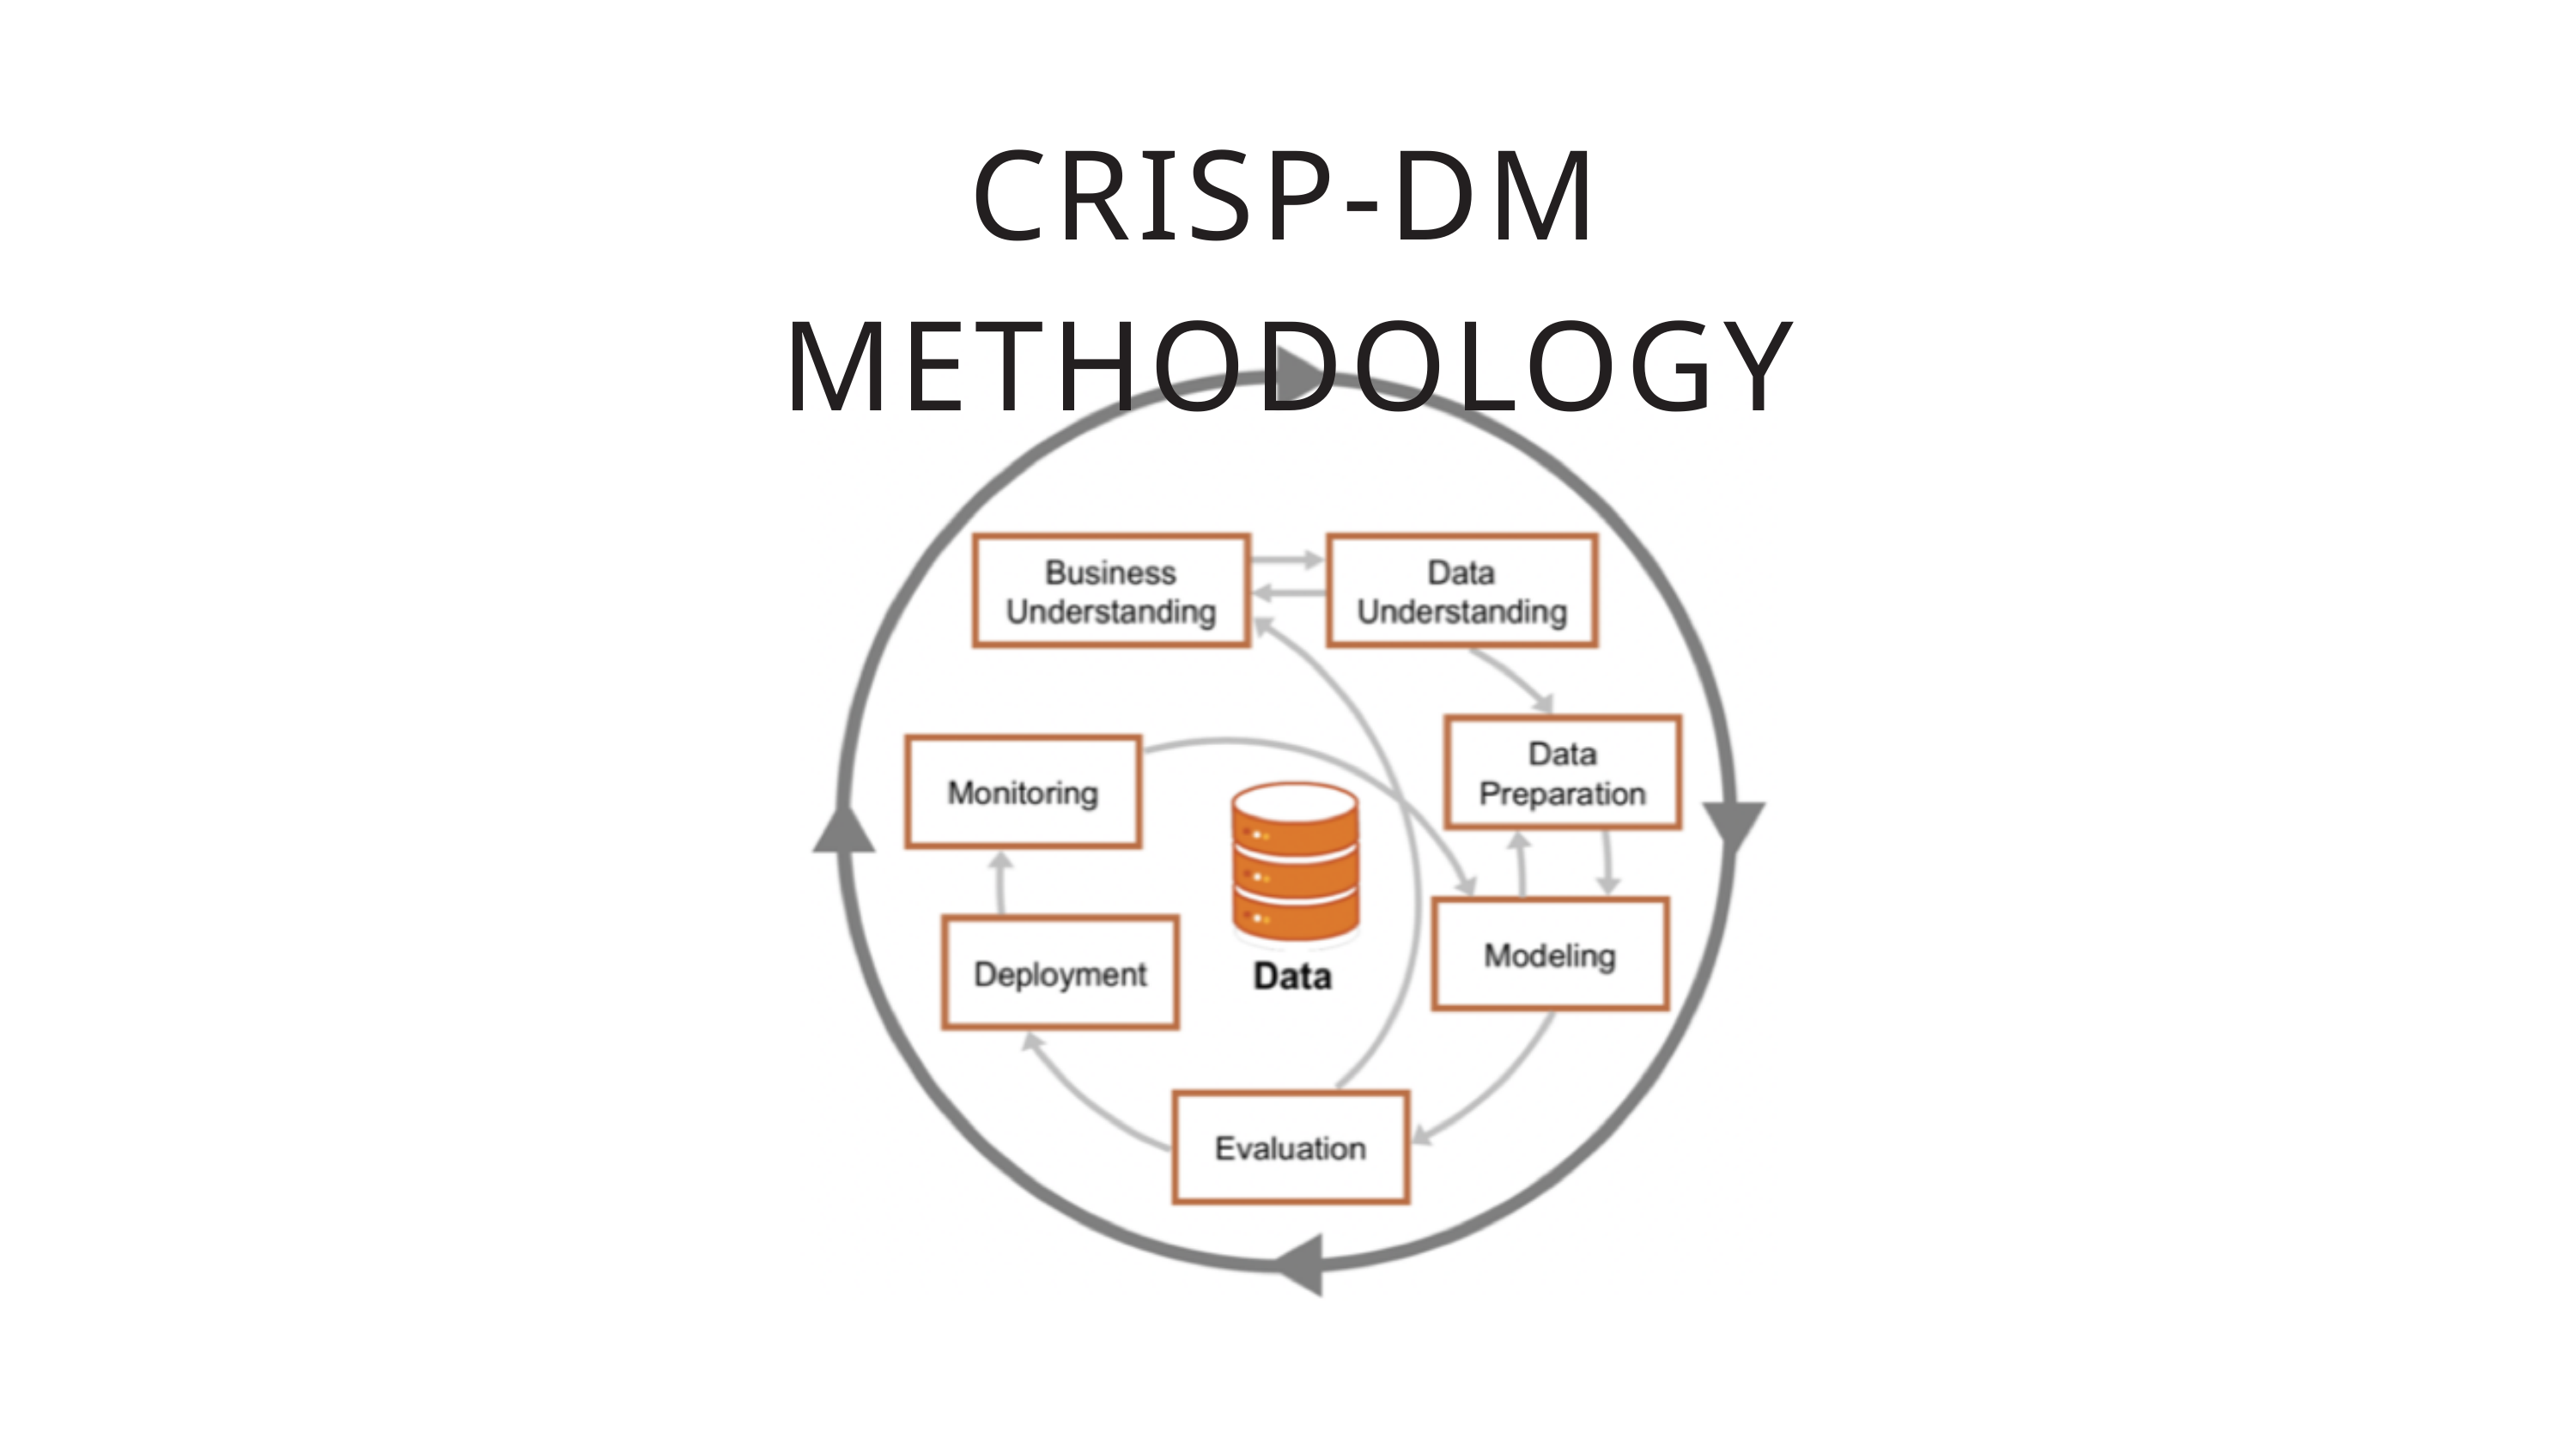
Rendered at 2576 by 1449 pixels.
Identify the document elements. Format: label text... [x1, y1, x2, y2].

text_box CRISP-DM METHODOLOGY [474, 93, 2102, 436]
picture [782, 334, 1794, 1313]
